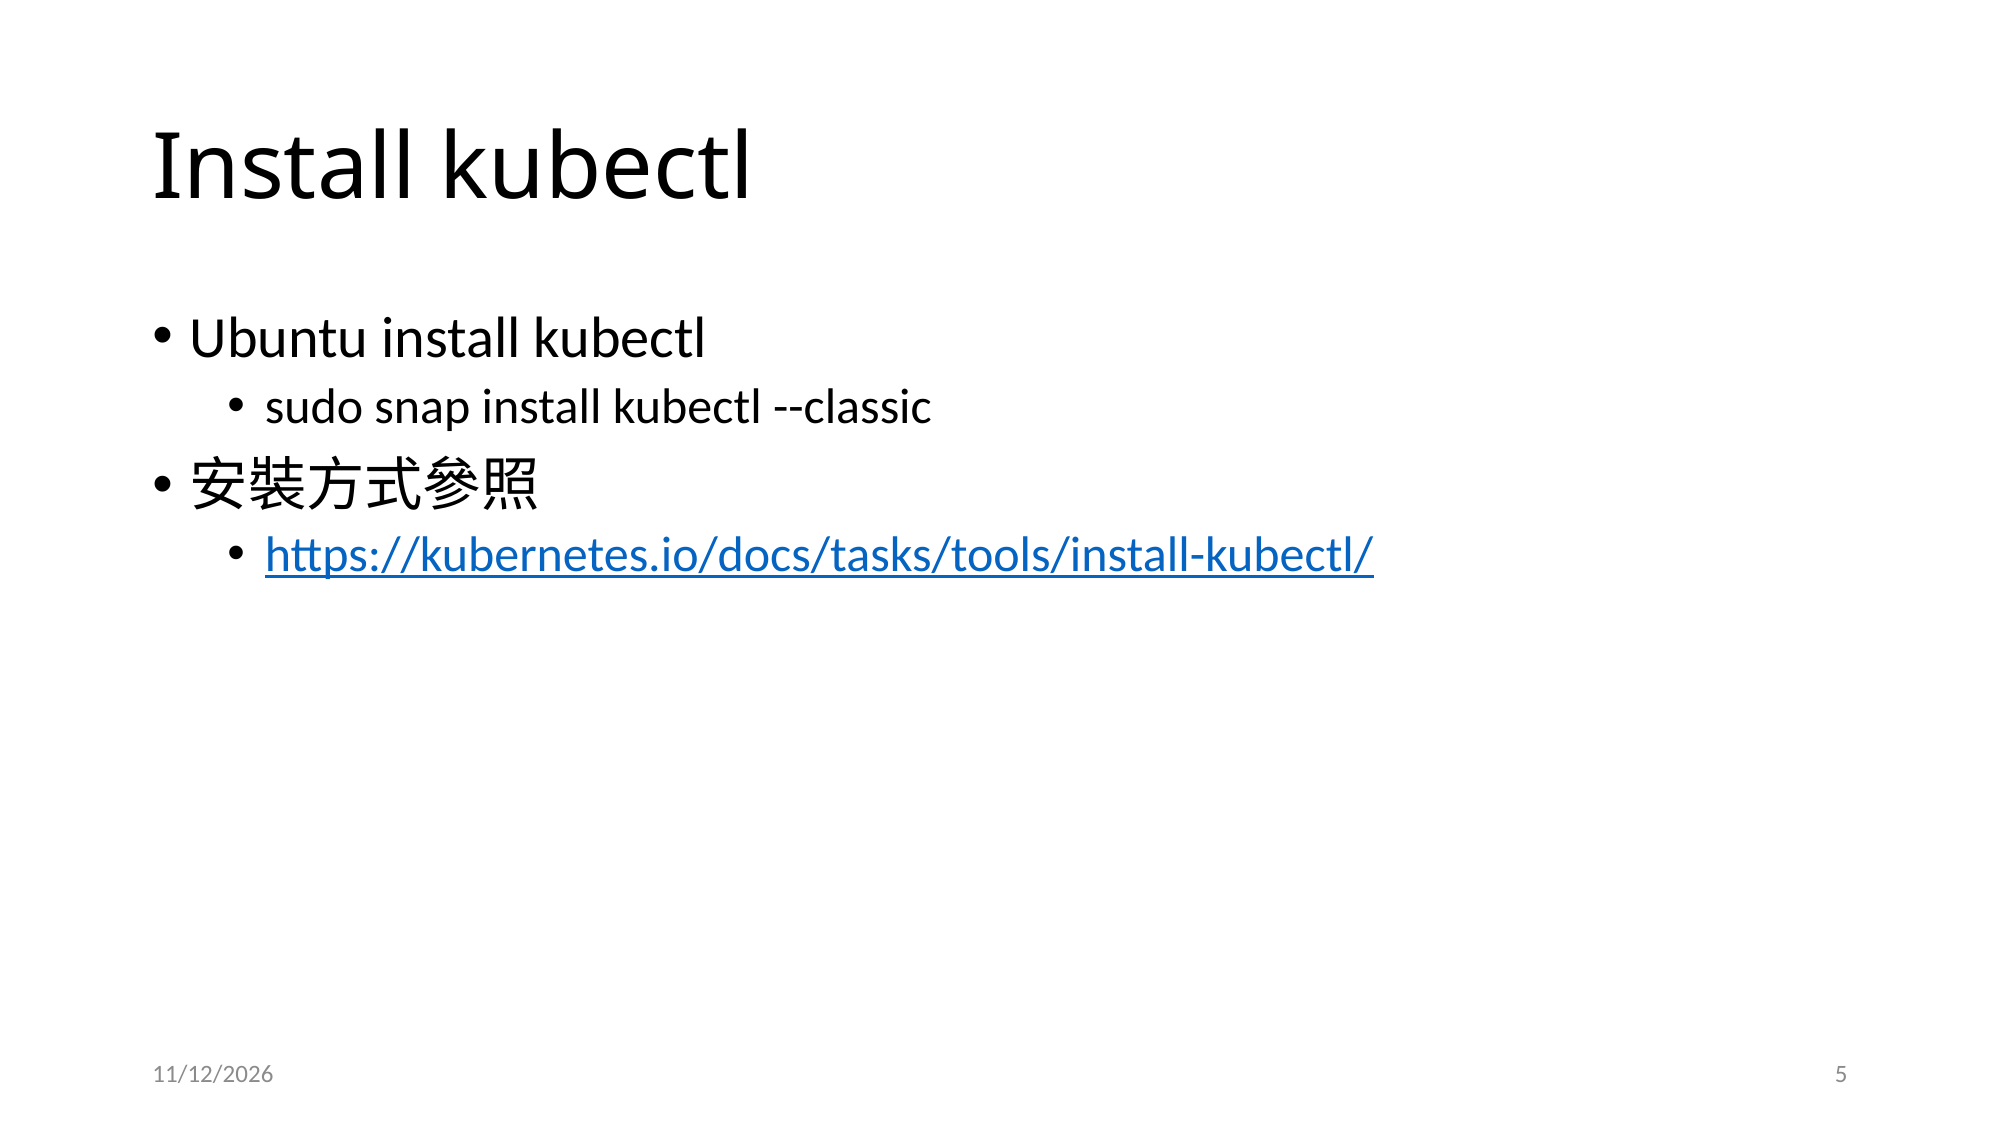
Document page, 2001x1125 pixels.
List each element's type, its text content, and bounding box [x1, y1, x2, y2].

list Ubuntu install kubectl sudo snap install kubectl --classic 安裝方式參照 https://kubernetes.io/docs/tasks/tools/install-kubectl/ [137, 299, 1863, 1014]
slide_number 5 [1412, 1042, 1863, 1103]
title Install kubectl [137, 59, 1863, 278]
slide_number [137, 1042, 588, 1103]
